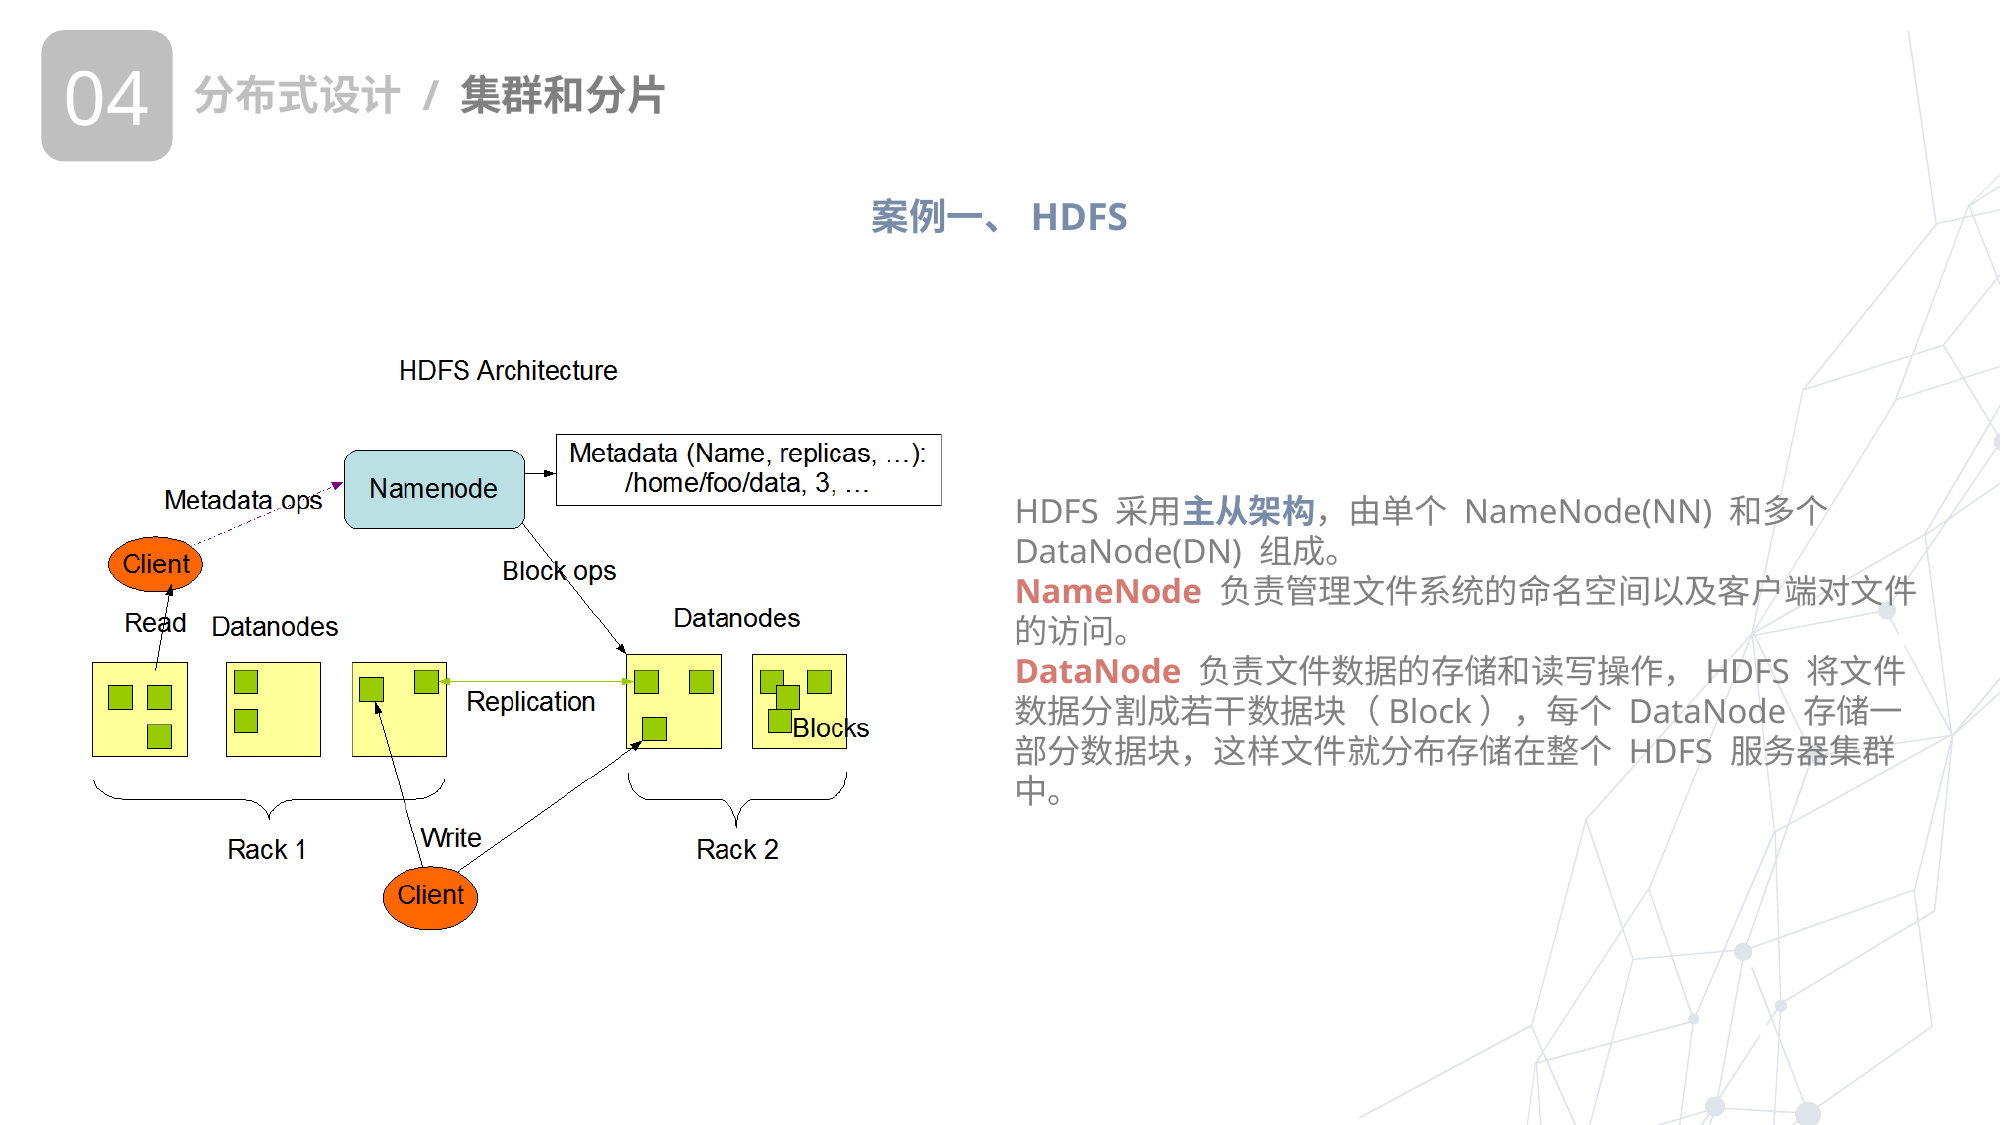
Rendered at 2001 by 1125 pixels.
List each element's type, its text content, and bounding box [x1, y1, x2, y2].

text_box 04 [41, 30, 173, 162]
text_box [1358, 649, 2000, 1125]
text_box [1782, 30, 2000, 532]
text_box HDFS 采用主从架构，由单个 NameNode(NN) 和多个 DataNode(DN) 组成。 NameNode 负责管理文件系统的命名空间以及客户端对文件的访问。 DataNode 负责文件数据的存储和读写操作，HDFS 将文件数据分割成若干数据块（Block），每个 DataNode 存储一部分数据块，这样文件就分布存储在整个 HDFS 服务器集群中。 [999, 483, 1941, 818]
picture [84, 347, 942, 940]
text_box 分布式设计 / 集群和分片 [194, 35, 958, 138]
text_box 案例一、HDFS [609, 185, 1391, 246]
